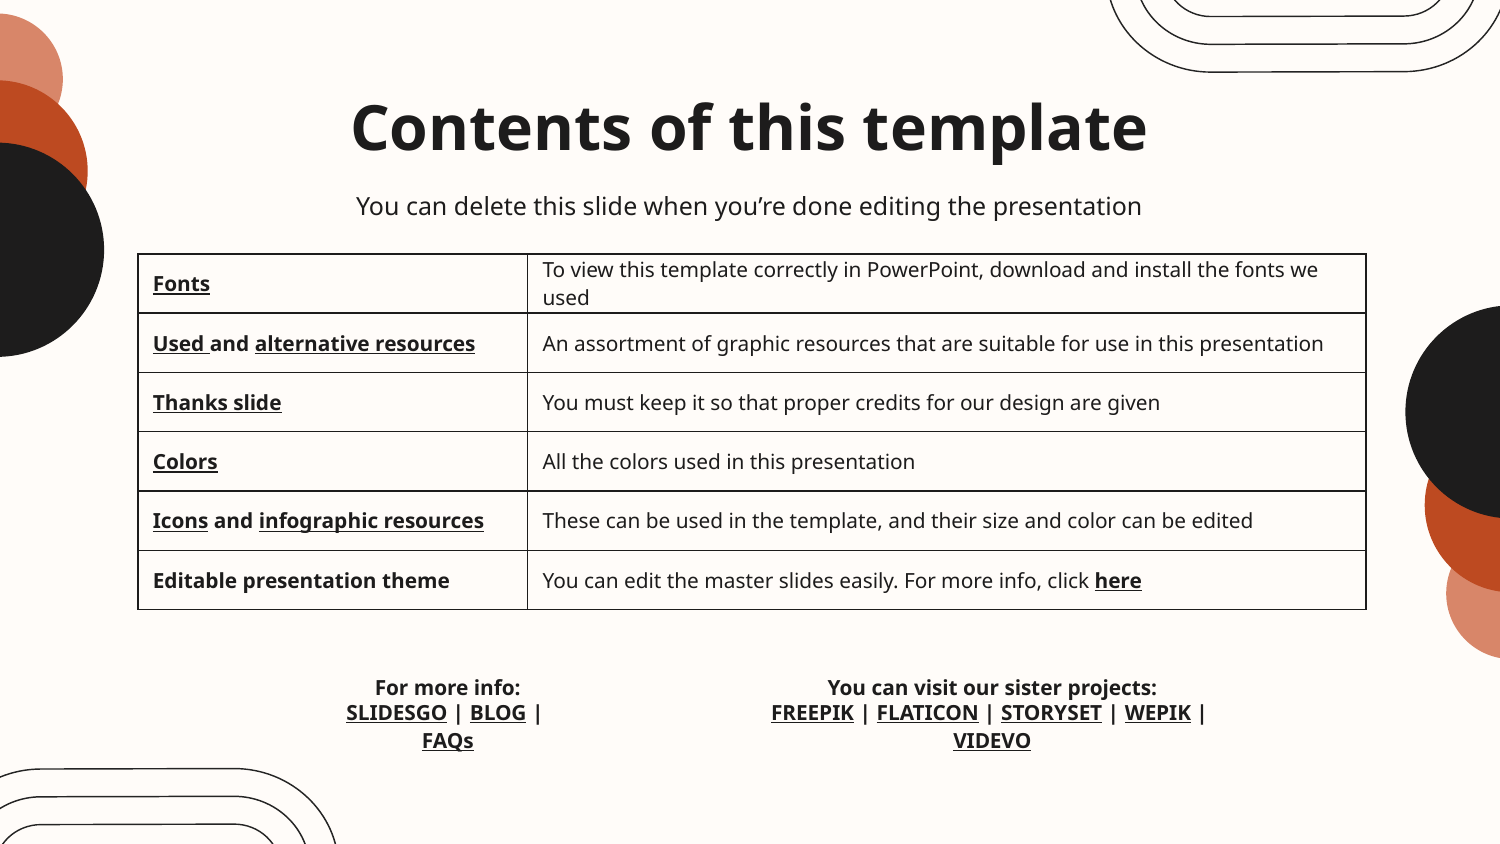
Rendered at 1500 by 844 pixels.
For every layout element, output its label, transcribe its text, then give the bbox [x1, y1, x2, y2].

text_box You can visit our sister projects: FREEPIK | FLATICON | STORYSET | WEPIK | VIDEVO [718, 659, 1266, 735]
table_cell Used and alternative resources [139, 314, 527, 372]
table_cell Colors [139, 432, 527, 490]
table_cell These can be used in the template, and their size and color can be edited [528, 492, 1365, 550]
table_cell You can edit the master slides easily. For more info, click here [528, 551, 1365, 609]
text_box For more info: SLIDESGO | BLOG | FAQs [307, 659, 589, 735]
table_cell You must keep it so that proper credits for our design are given [528, 373, 1365, 431]
table_cell Editable presentation theme [139, 551, 527, 609]
table_cell An assortment of graphic resources that are suitable for use in this presentation [528, 314, 1365, 372]
table_cell All the colors used in this presentation [528, 432, 1365, 490]
table_cell Thanks slide [139, 373, 527, 431]
list You can delete this slide when you’re done editing the presentation [118, 175, 1382, 242]
table_header Fonts [139, 255, 527, 312]
title Contents of this template [118, 72, 1382, 167]
table_header To view this template correctly in PowerPoint, download and install the fonts we used [528, 255, 1365, 312]
table_cell Icons and infographic resources [139, 492, 527, 550]
